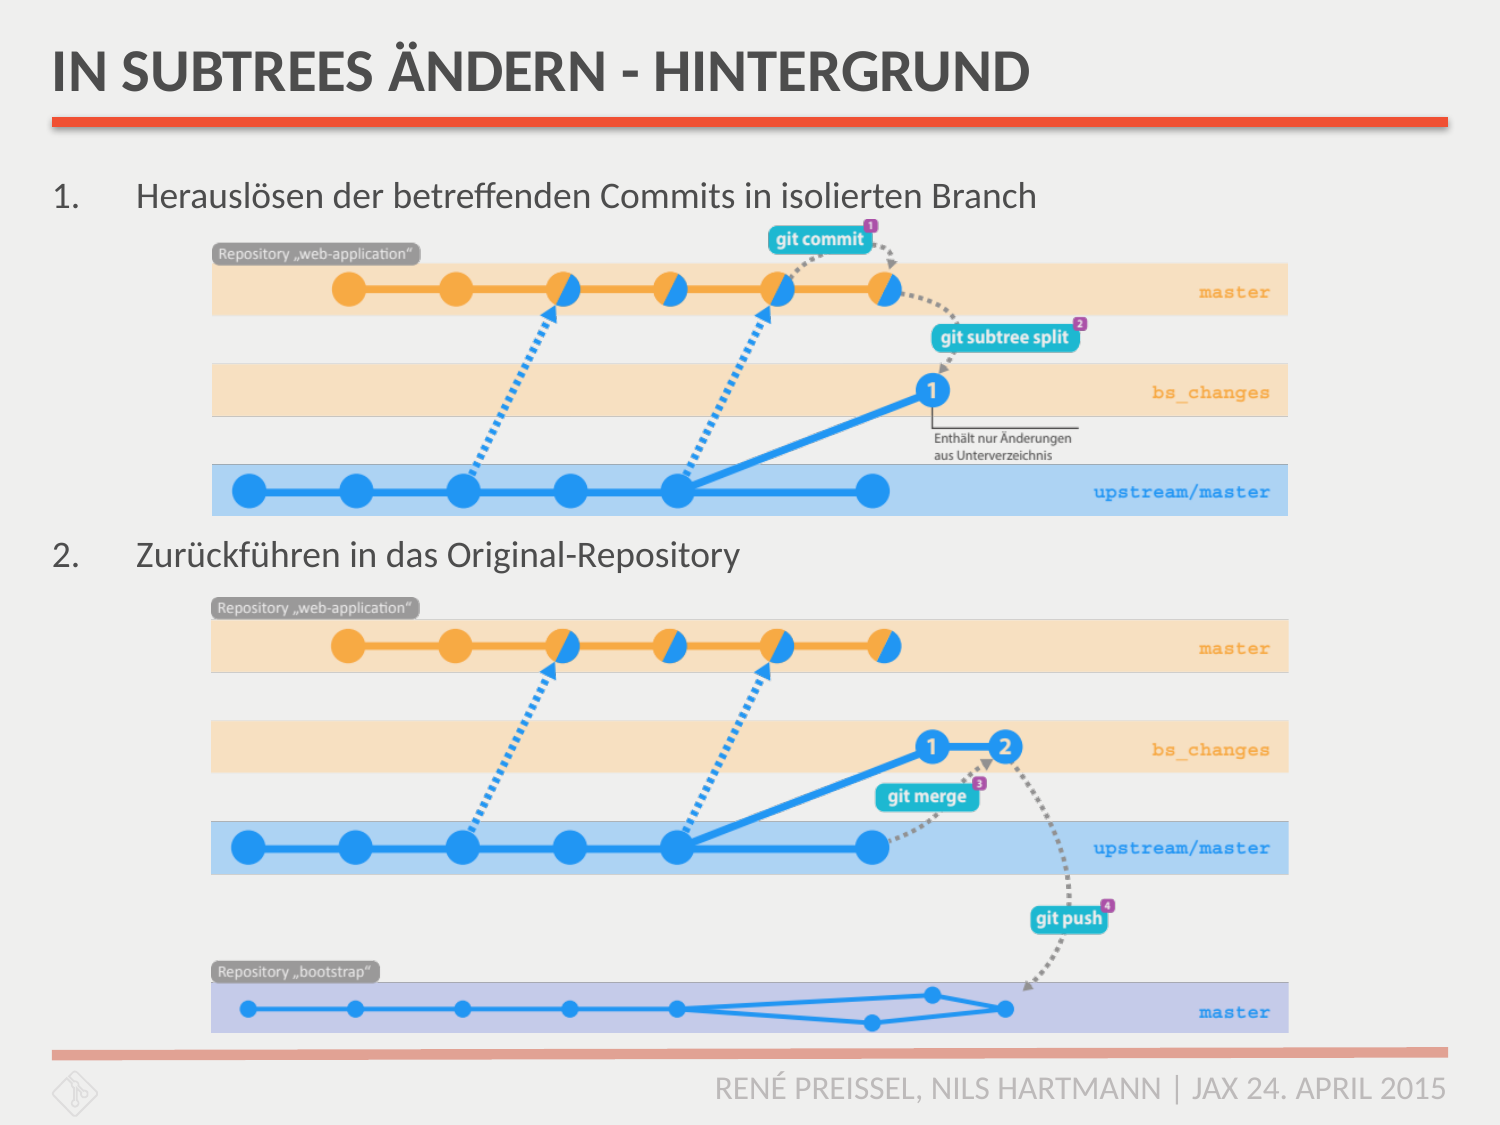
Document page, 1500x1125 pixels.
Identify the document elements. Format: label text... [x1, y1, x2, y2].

picture [211, 219, 1289, 516]
picture [210, 597, 1289, 1033]
title IN SUBTREES ÄNDERN - HINTERGRUND [51, 30, 1449, 104]
list Herauslösen der betreffenden Commits in isolierten Branch Zurückführen in das Original-Repository [51, 170, 1449, 1005]
